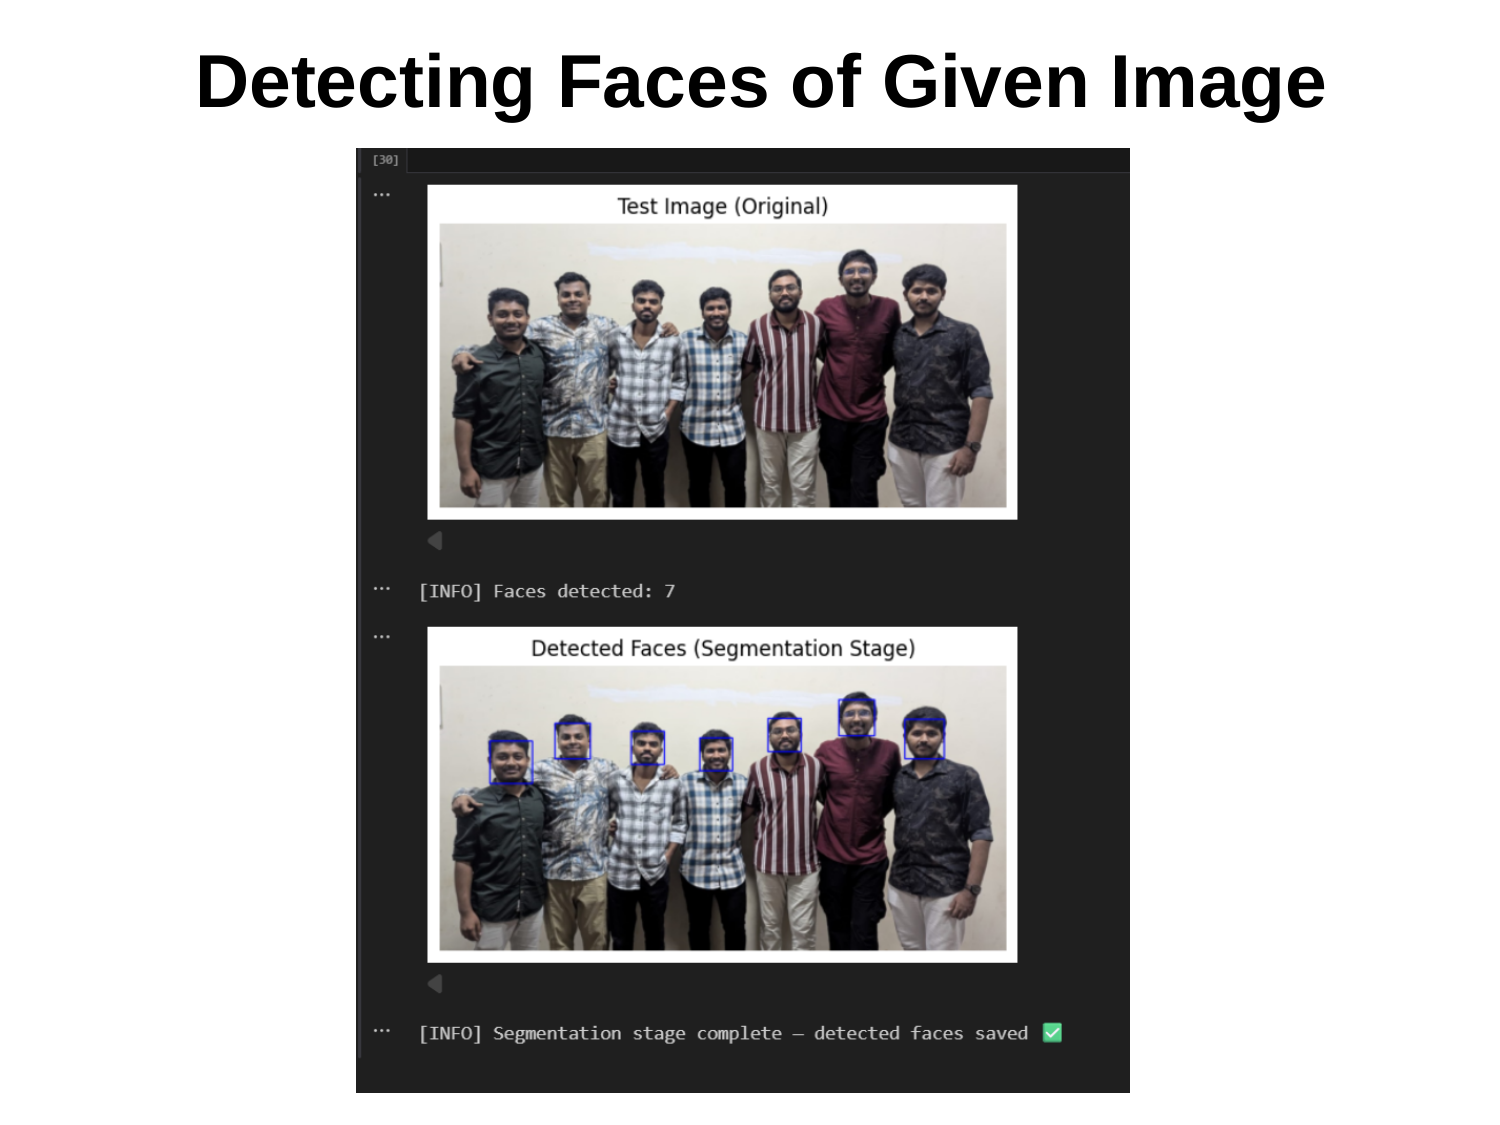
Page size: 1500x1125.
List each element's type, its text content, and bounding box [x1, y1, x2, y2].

picture [356, 148, 1130, 1094]
text_box Detecting Faces of Given Image [165, 25, 1359, 130]
